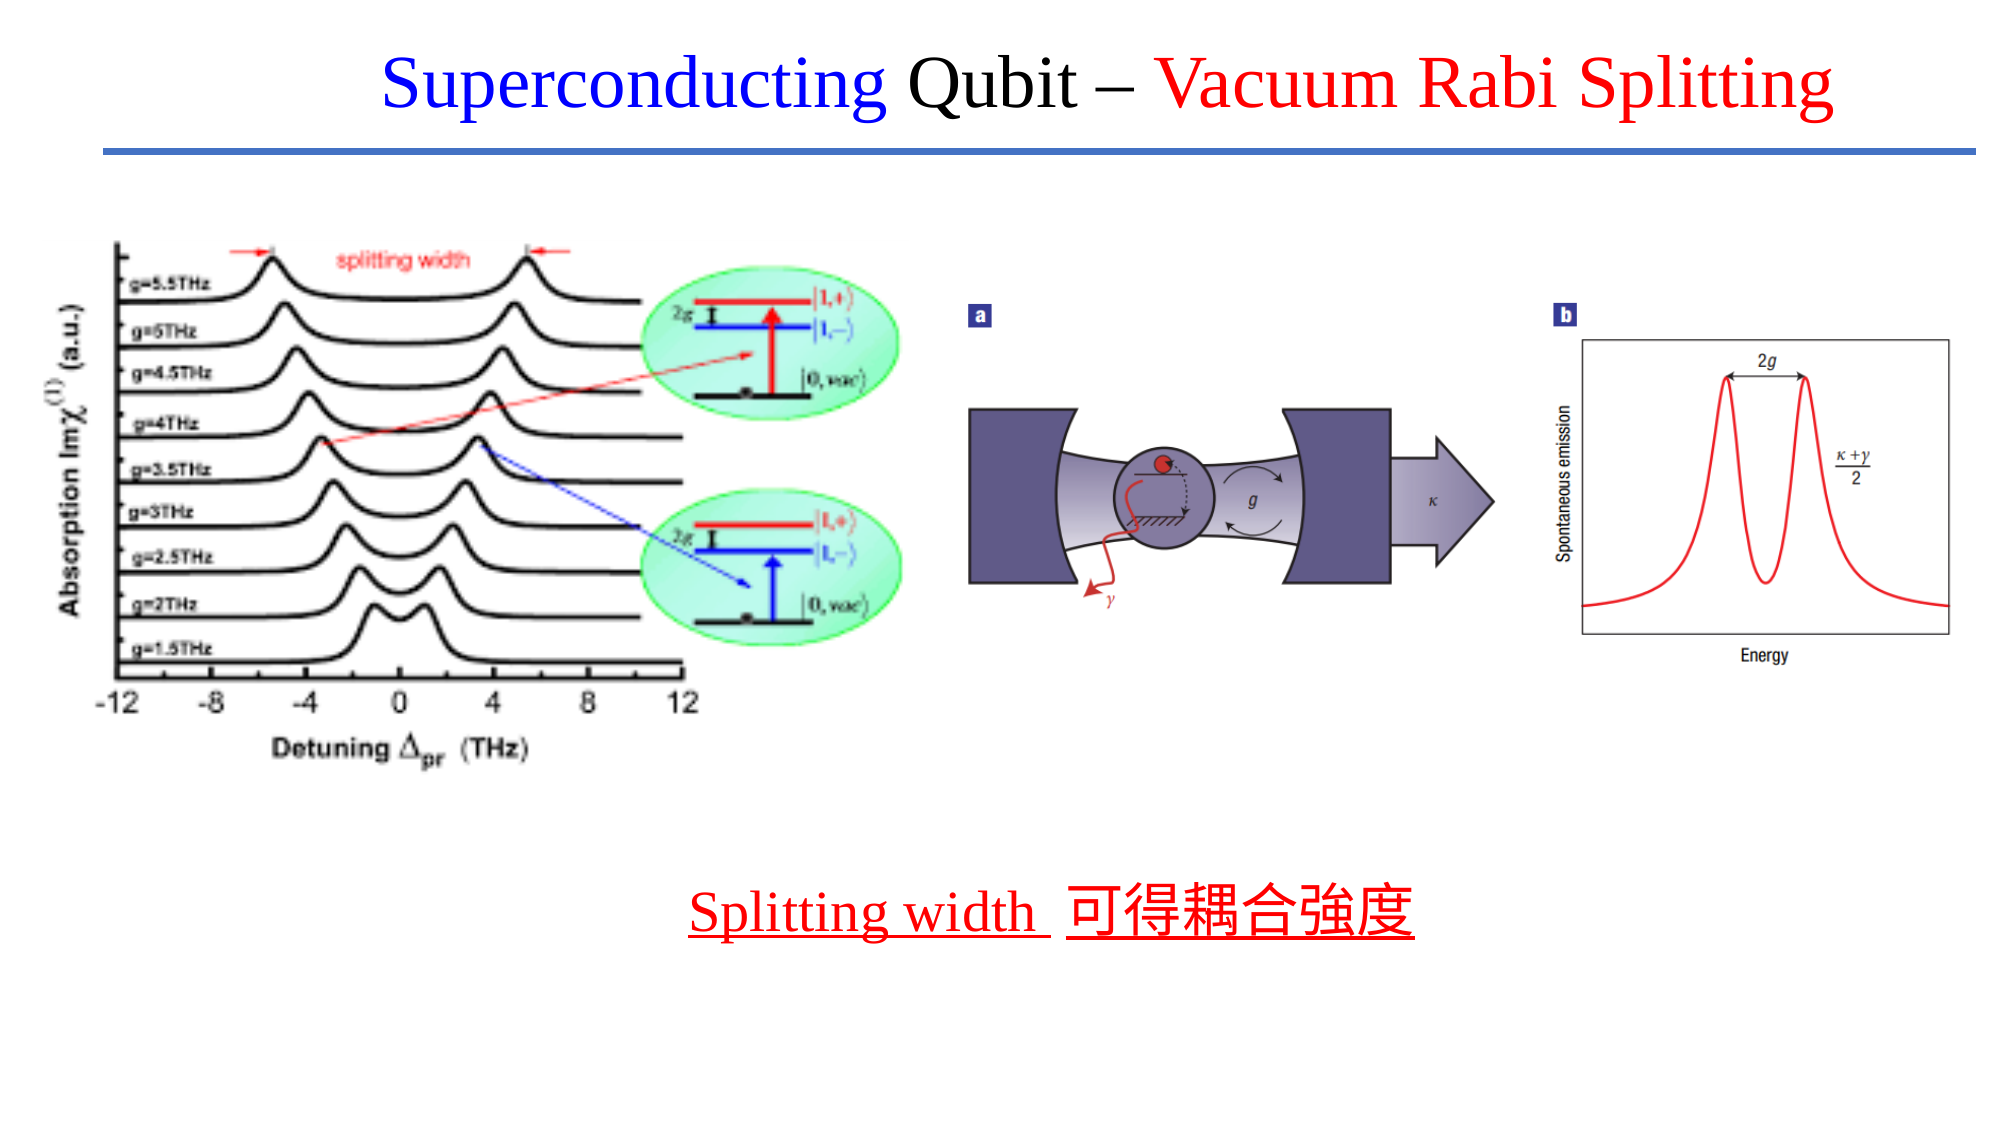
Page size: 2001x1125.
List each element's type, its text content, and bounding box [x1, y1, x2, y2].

text_box Superconducting Qubit – Vacuum Rabi Splitting [365, 25, 1962, 131]
picture [42, 239, 909, 778]
picture [948, 288, 1977, 685]
text_box Splitting width 可得耦合強度 [673, 865, 1654, 951]
